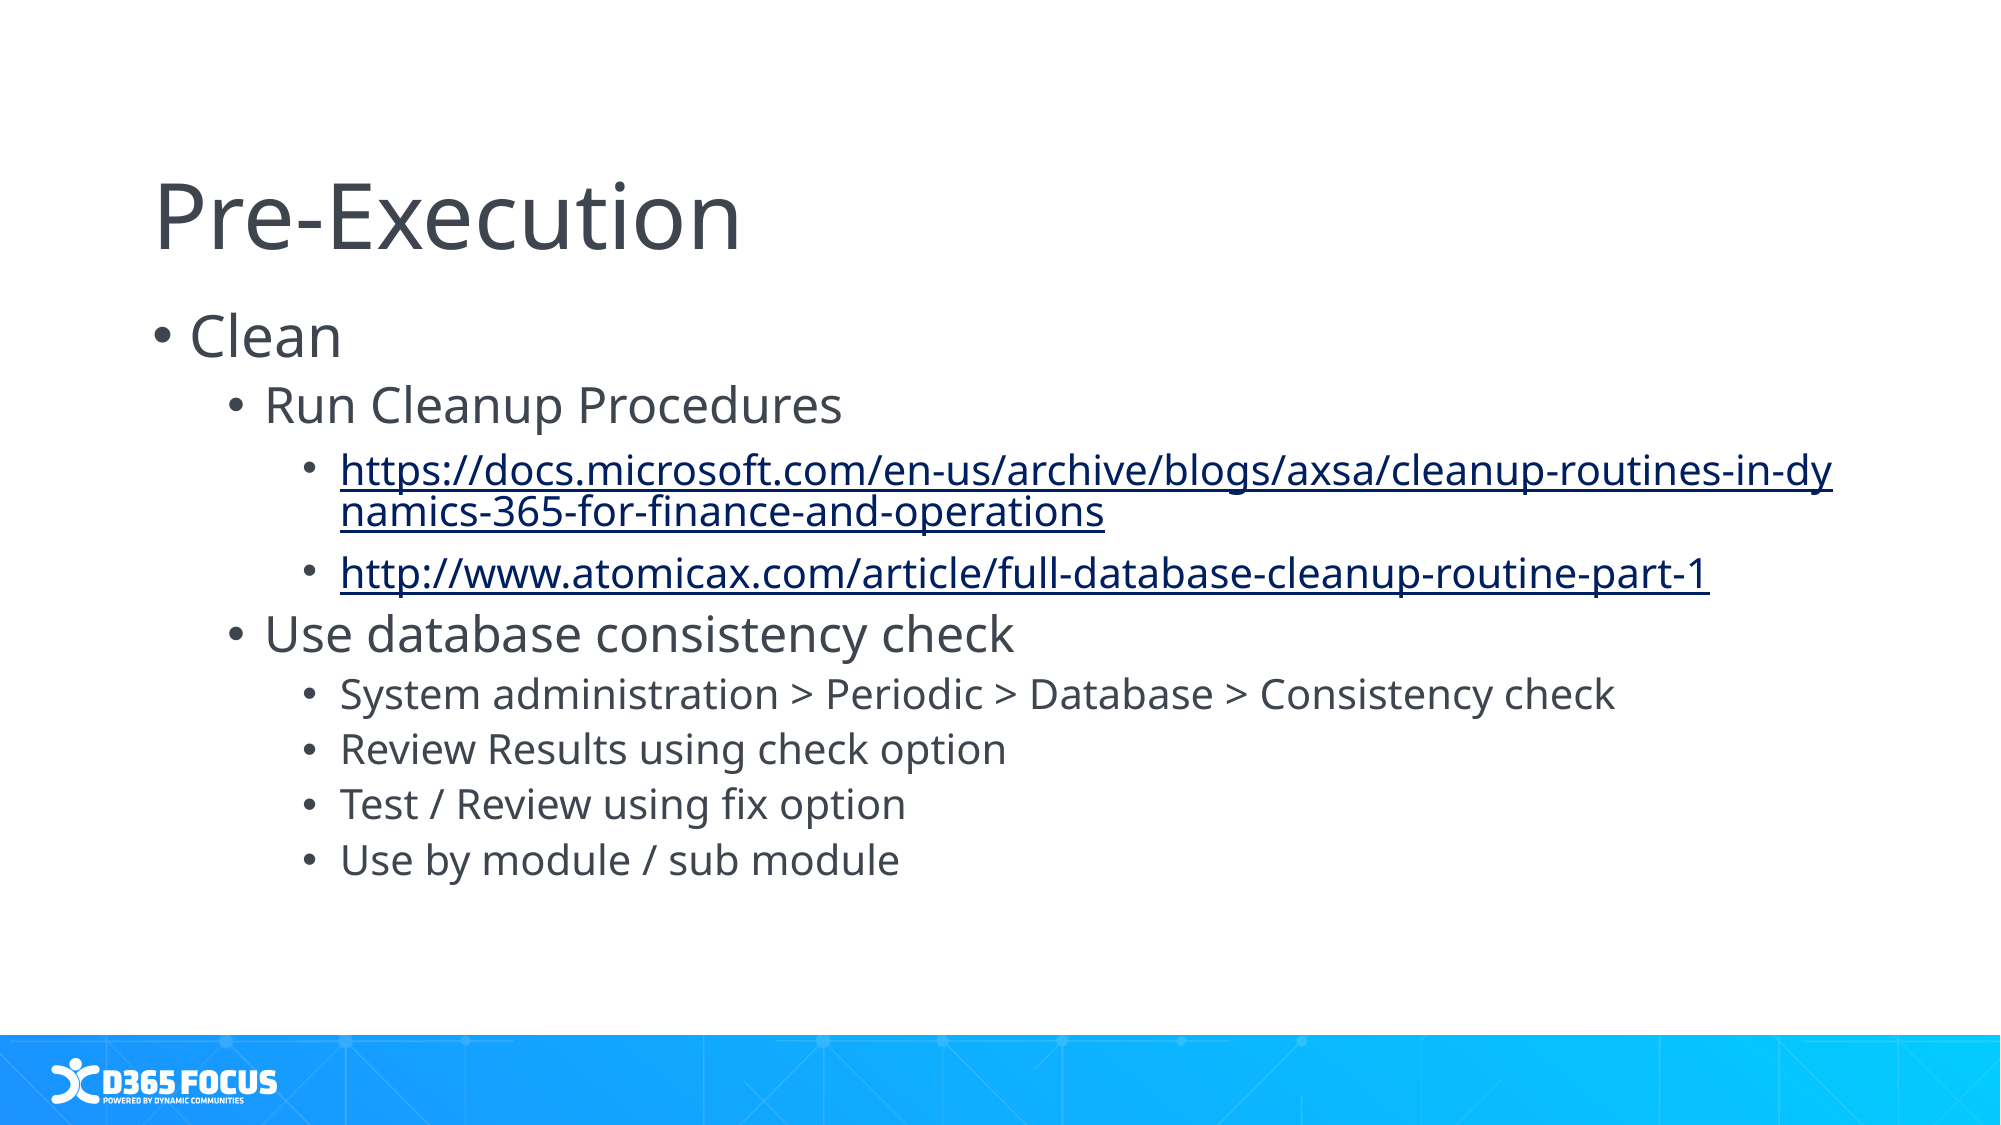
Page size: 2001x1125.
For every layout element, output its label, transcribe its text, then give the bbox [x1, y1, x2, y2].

title Pre-Execution [137, 59, 1863, 278]
list Clean Run Cleanup Procedures https://docs.microsoft.com/en-us/archive/blogs/axsa/cleanup-routines-in-dynamics-365-for-finance-and-operations http://www.atomicax.com/article/full-database-cleanup-routine-part-1 Use database consistency check System administration > Periodic > Database > Consistency check Review Results using check option Test / Review using fix option Use by module / sub module [137, 299, 1863, 1014]
picture [1057, 1035, 1067, 1125]
picture [1177, 1037, 1186, 1046]
picture [0, 1035, 934, 1125]
picture [1297, 1037, 1306, 1046]
picture [937, 1035, 948, 1125]
